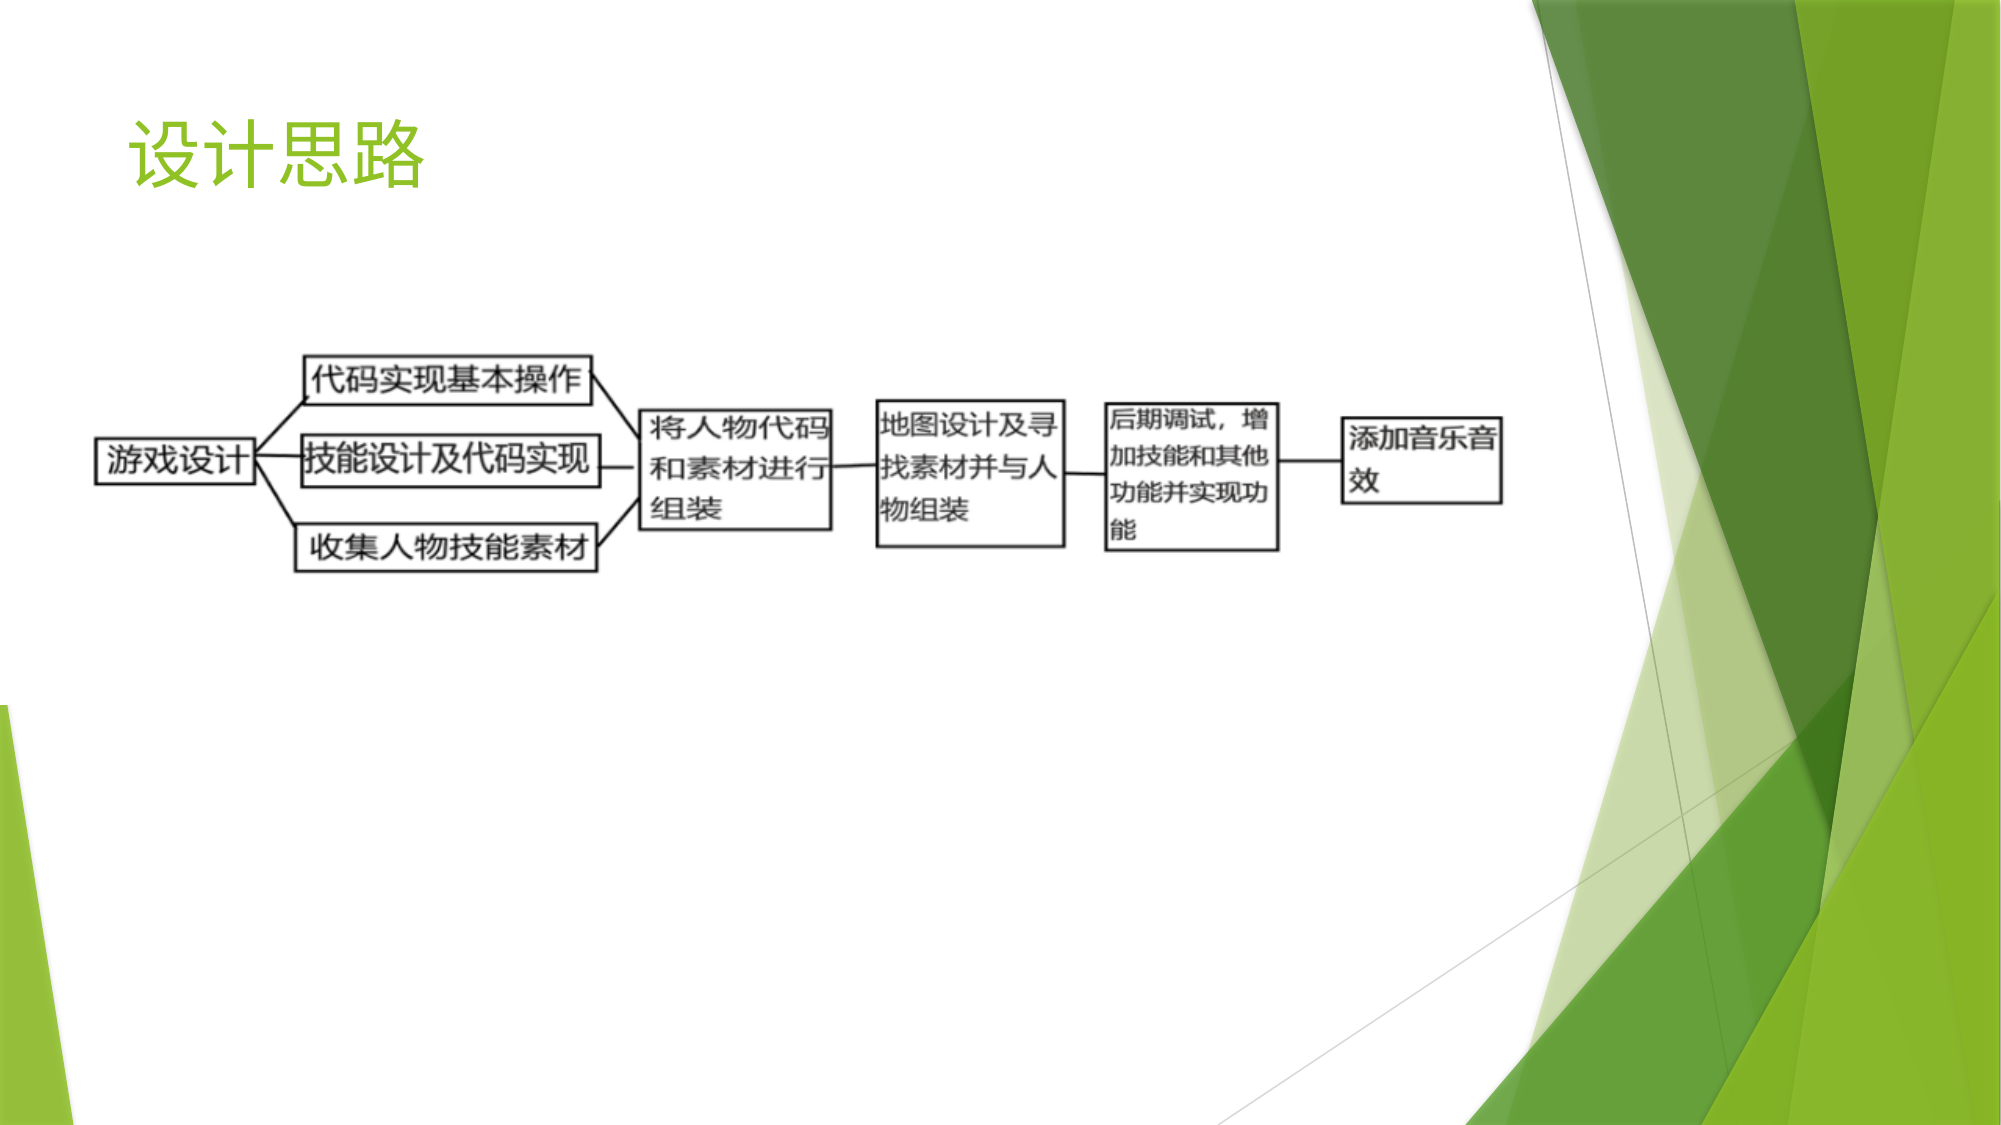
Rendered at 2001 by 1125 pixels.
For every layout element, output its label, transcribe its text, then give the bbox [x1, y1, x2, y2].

title 设计思路 [111, 99, 1522, 266]
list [0, 266, 1576, 706]
